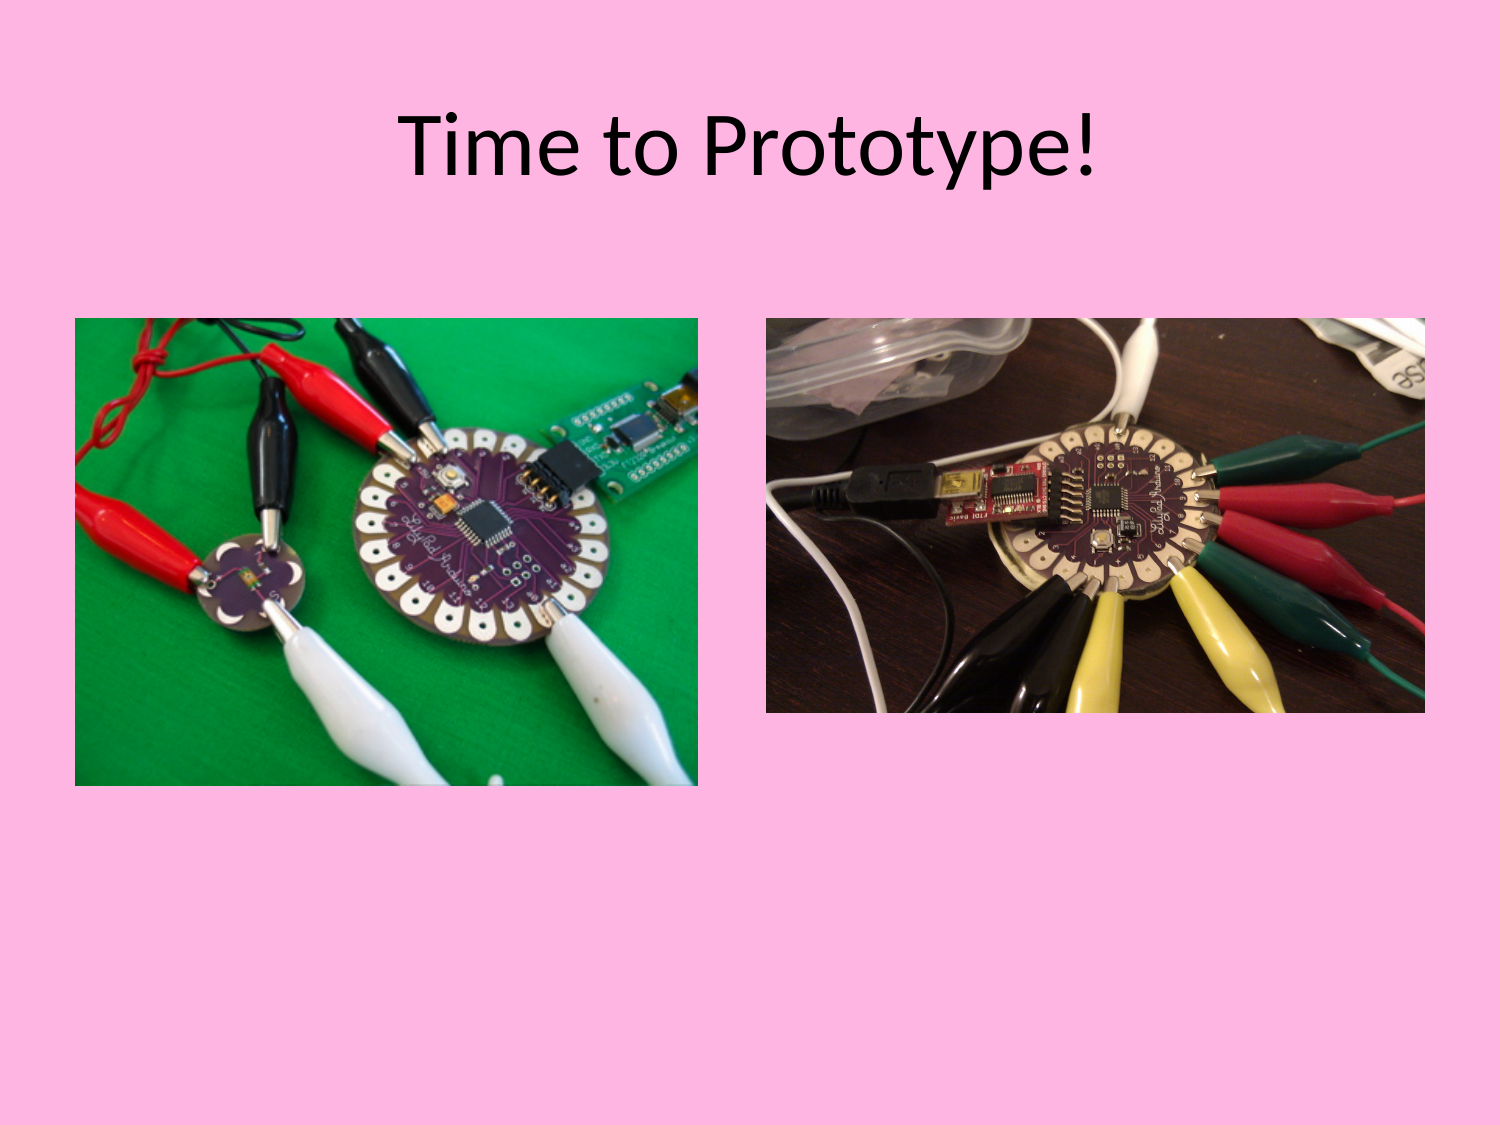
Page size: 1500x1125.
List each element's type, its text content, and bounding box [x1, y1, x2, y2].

picture [74, 318, 698, 786]
title Time to Prototype! [75, 45, 1425, 233]
picture [766, 318, 1426, 714]
